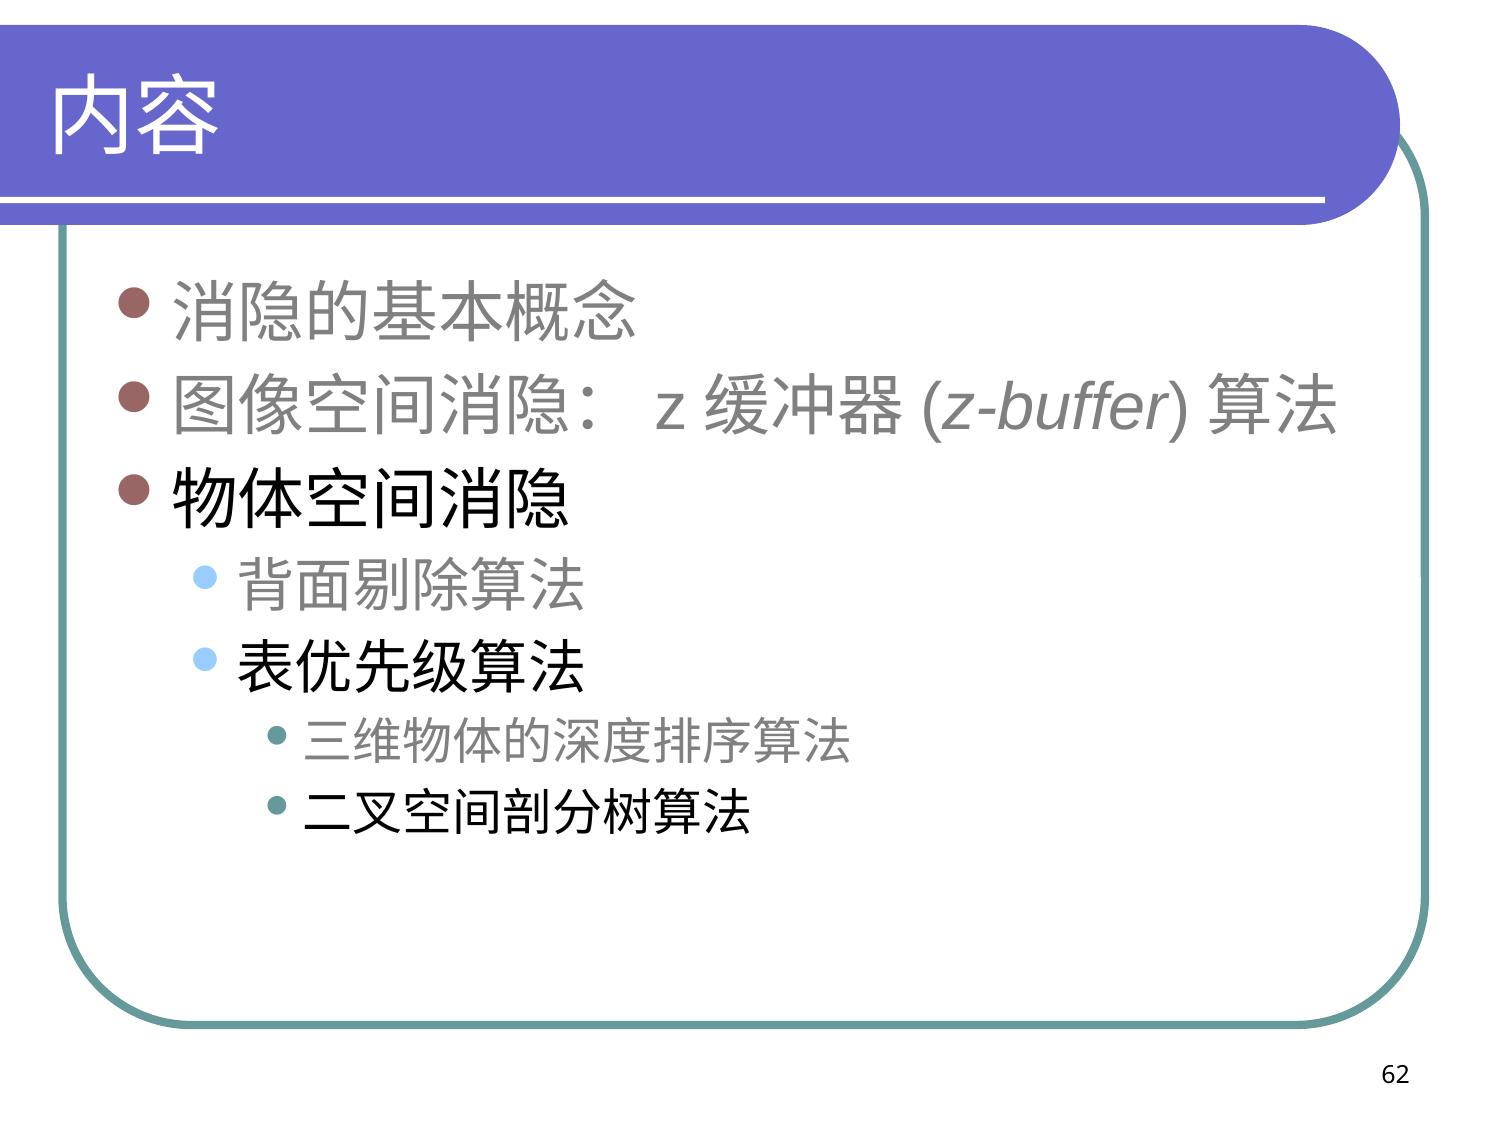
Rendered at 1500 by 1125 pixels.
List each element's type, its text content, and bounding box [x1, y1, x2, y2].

list 消隐的基本概念 图像空间消隐：z缓冲器(z-buffer)算法 物体空间消隐 背面剔除算法 表优先级算法 三维物体的深度排序算法 二叉空间剖分树算法 [99, 262, 1400, 965]
slide_number 62 [1074, 1024, 1426, 1101]
title 内容 [32, 37, 1347, 188]
